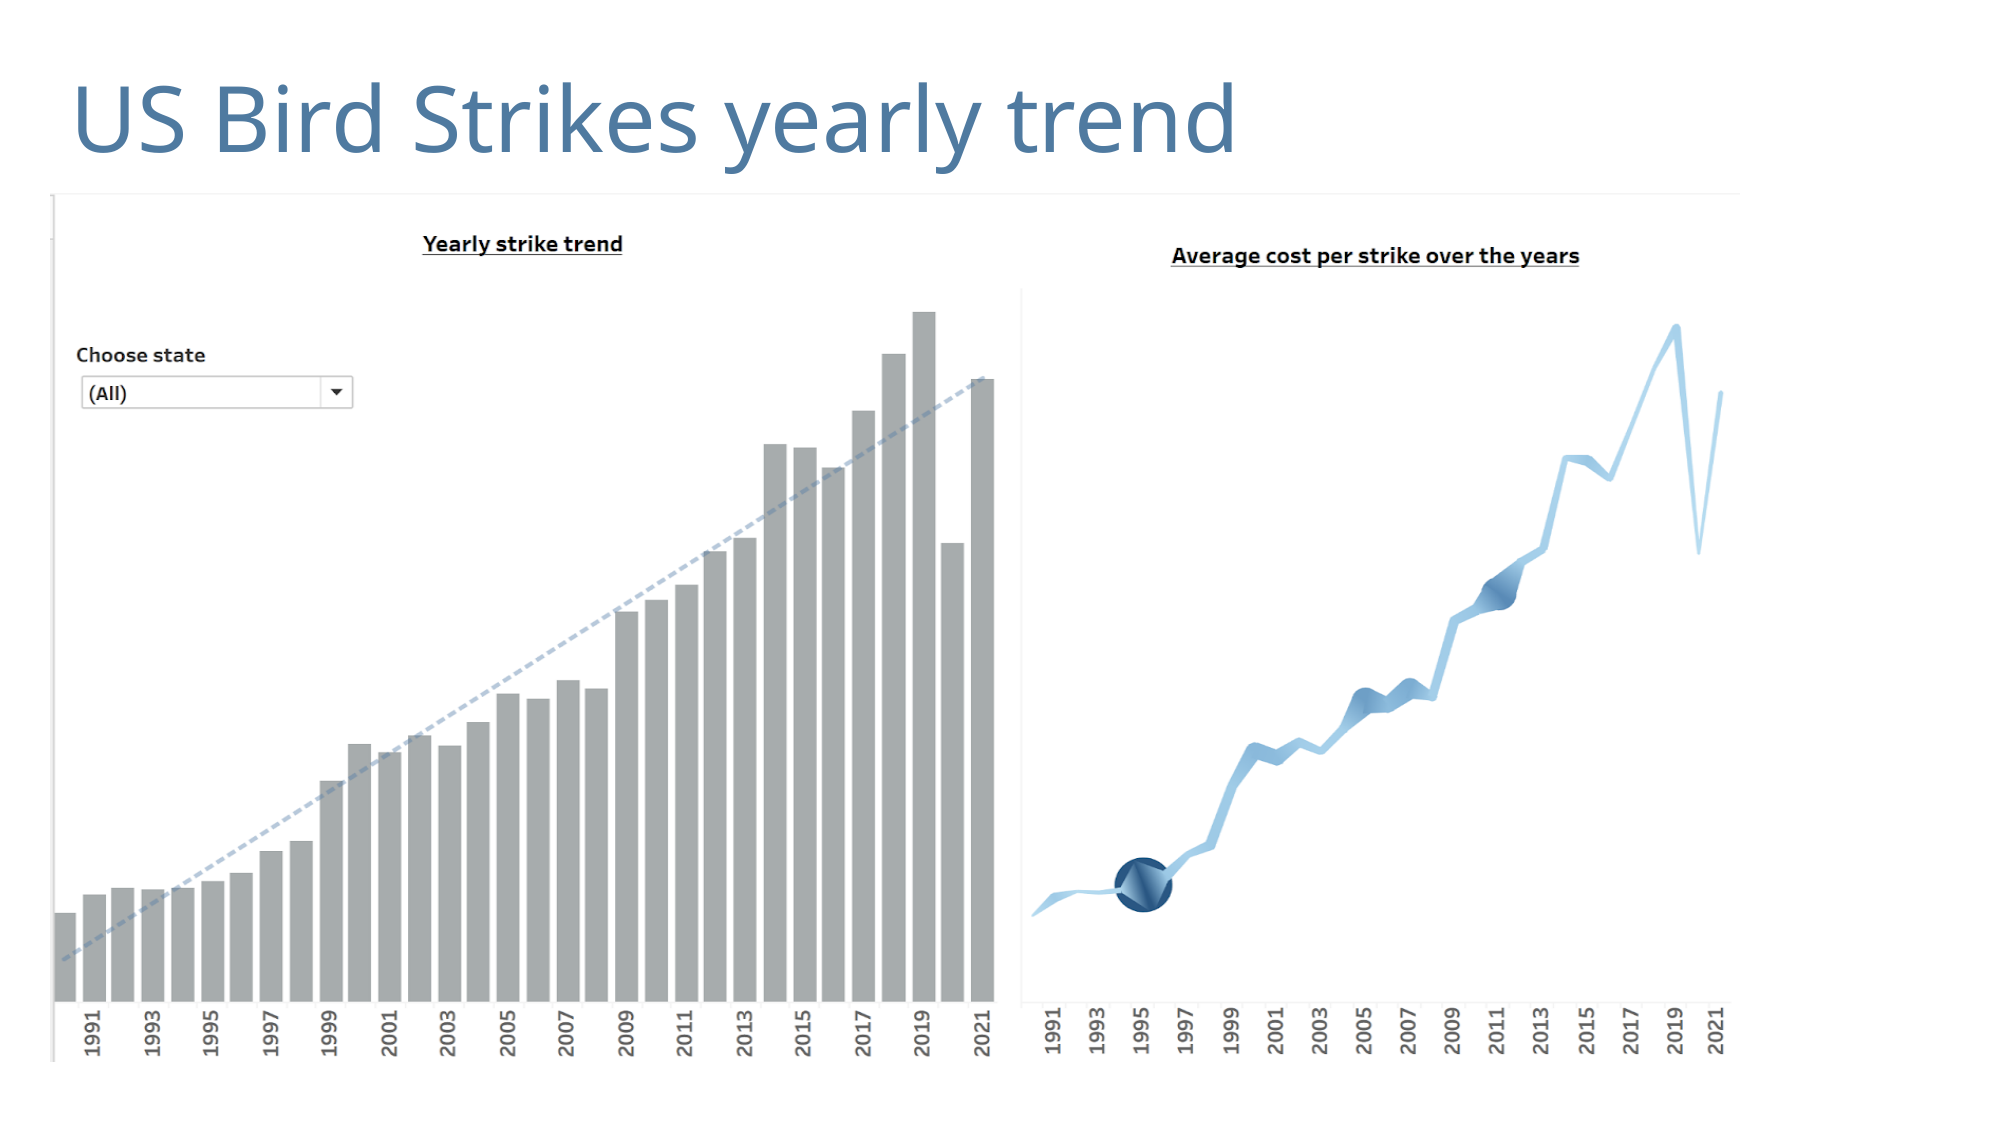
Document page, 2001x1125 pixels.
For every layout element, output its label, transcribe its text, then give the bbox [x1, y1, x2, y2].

title US Bird Strikes yearly trend [17, 80, 1295, 153]
picture [50, 193, 1740, 1063]
